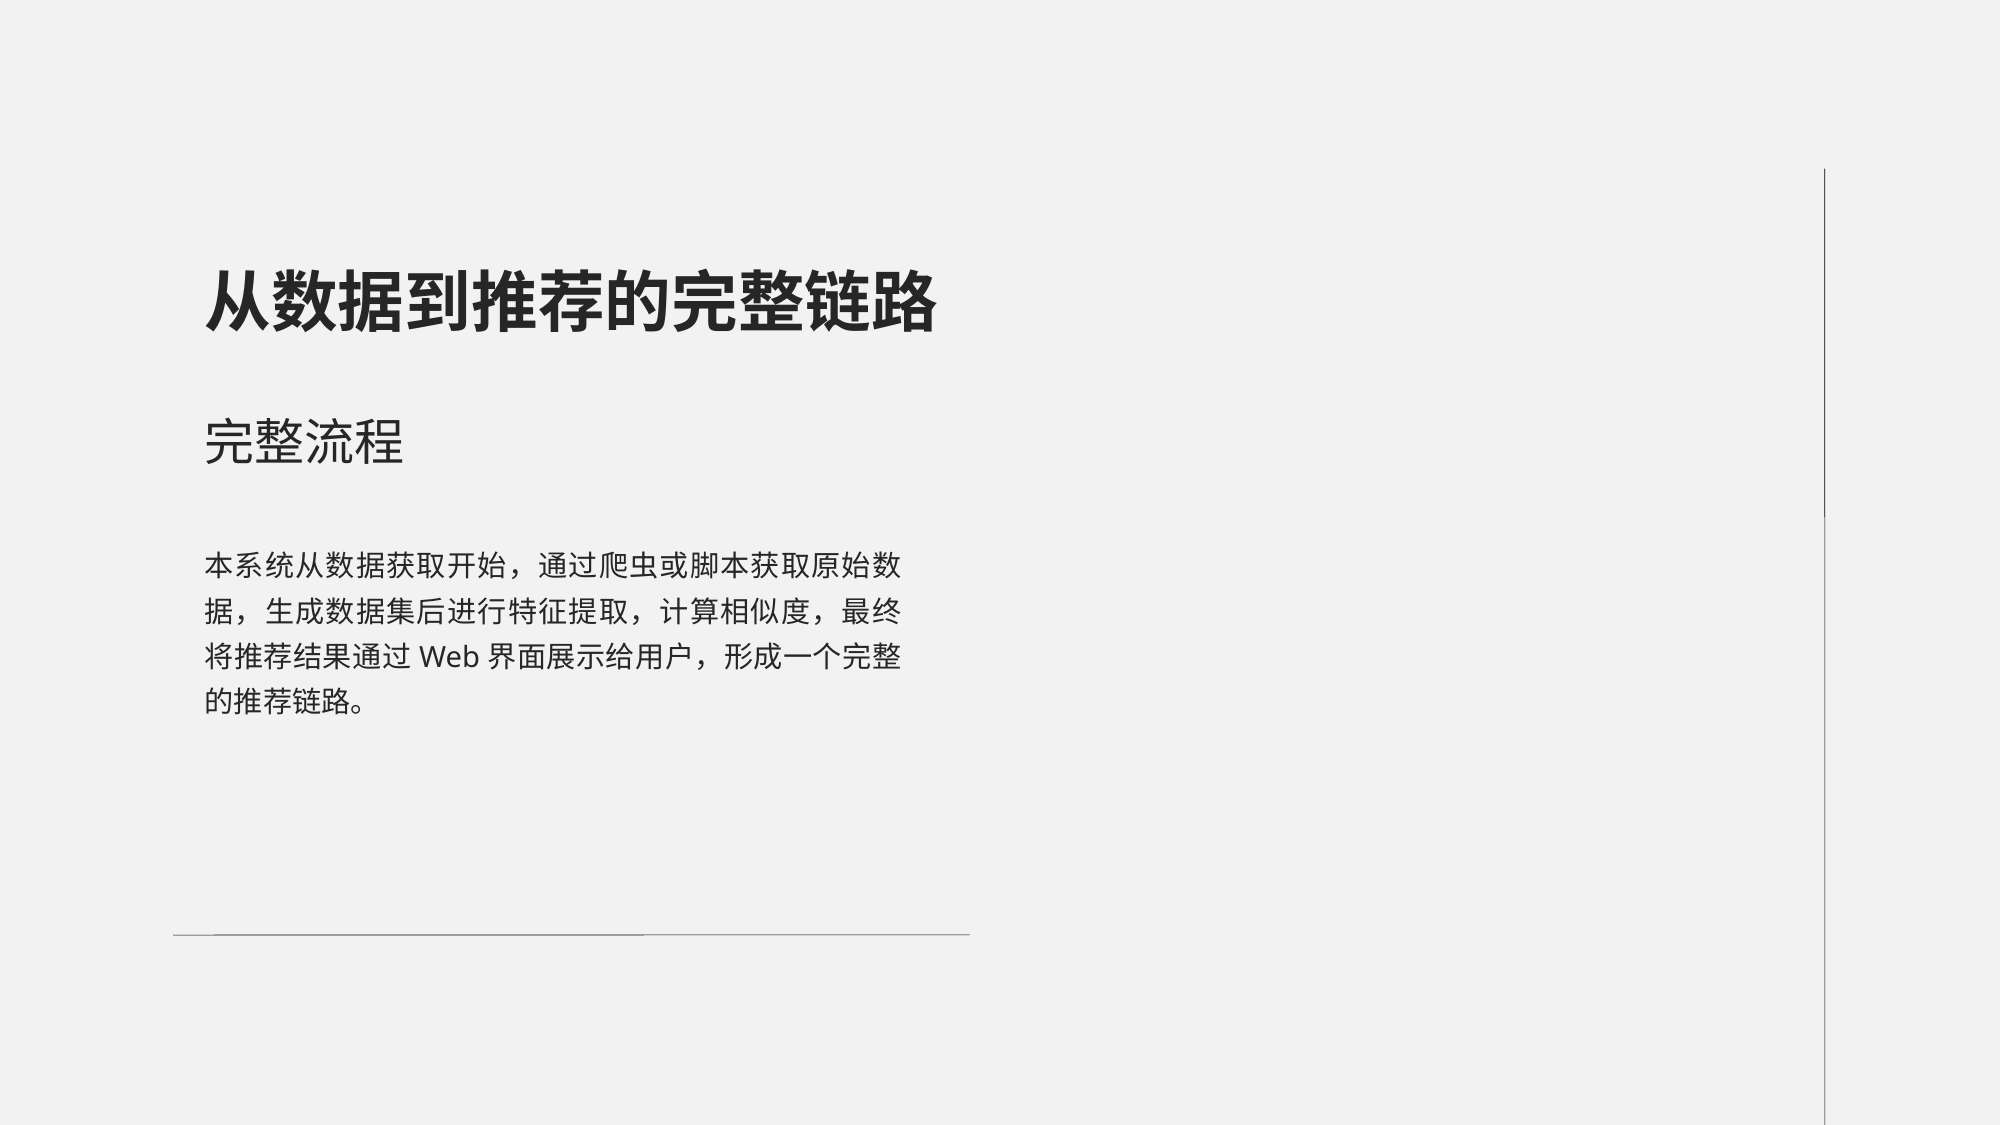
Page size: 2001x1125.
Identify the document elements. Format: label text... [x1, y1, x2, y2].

text_box 完整流程 [189, 390, 905, 478]
text_box 从数据到推荐的完整链路 [189, 236, 1138, 349]
text_box 本系统从数据获取开始，通过爬虫或脚本获取原始数据，生成数据集后进行特征提取，计算相似度，最终将推荐结果通过Web界面展示给用户，形成一个完整的推荐链路。 [189, 529, 917, 774]
